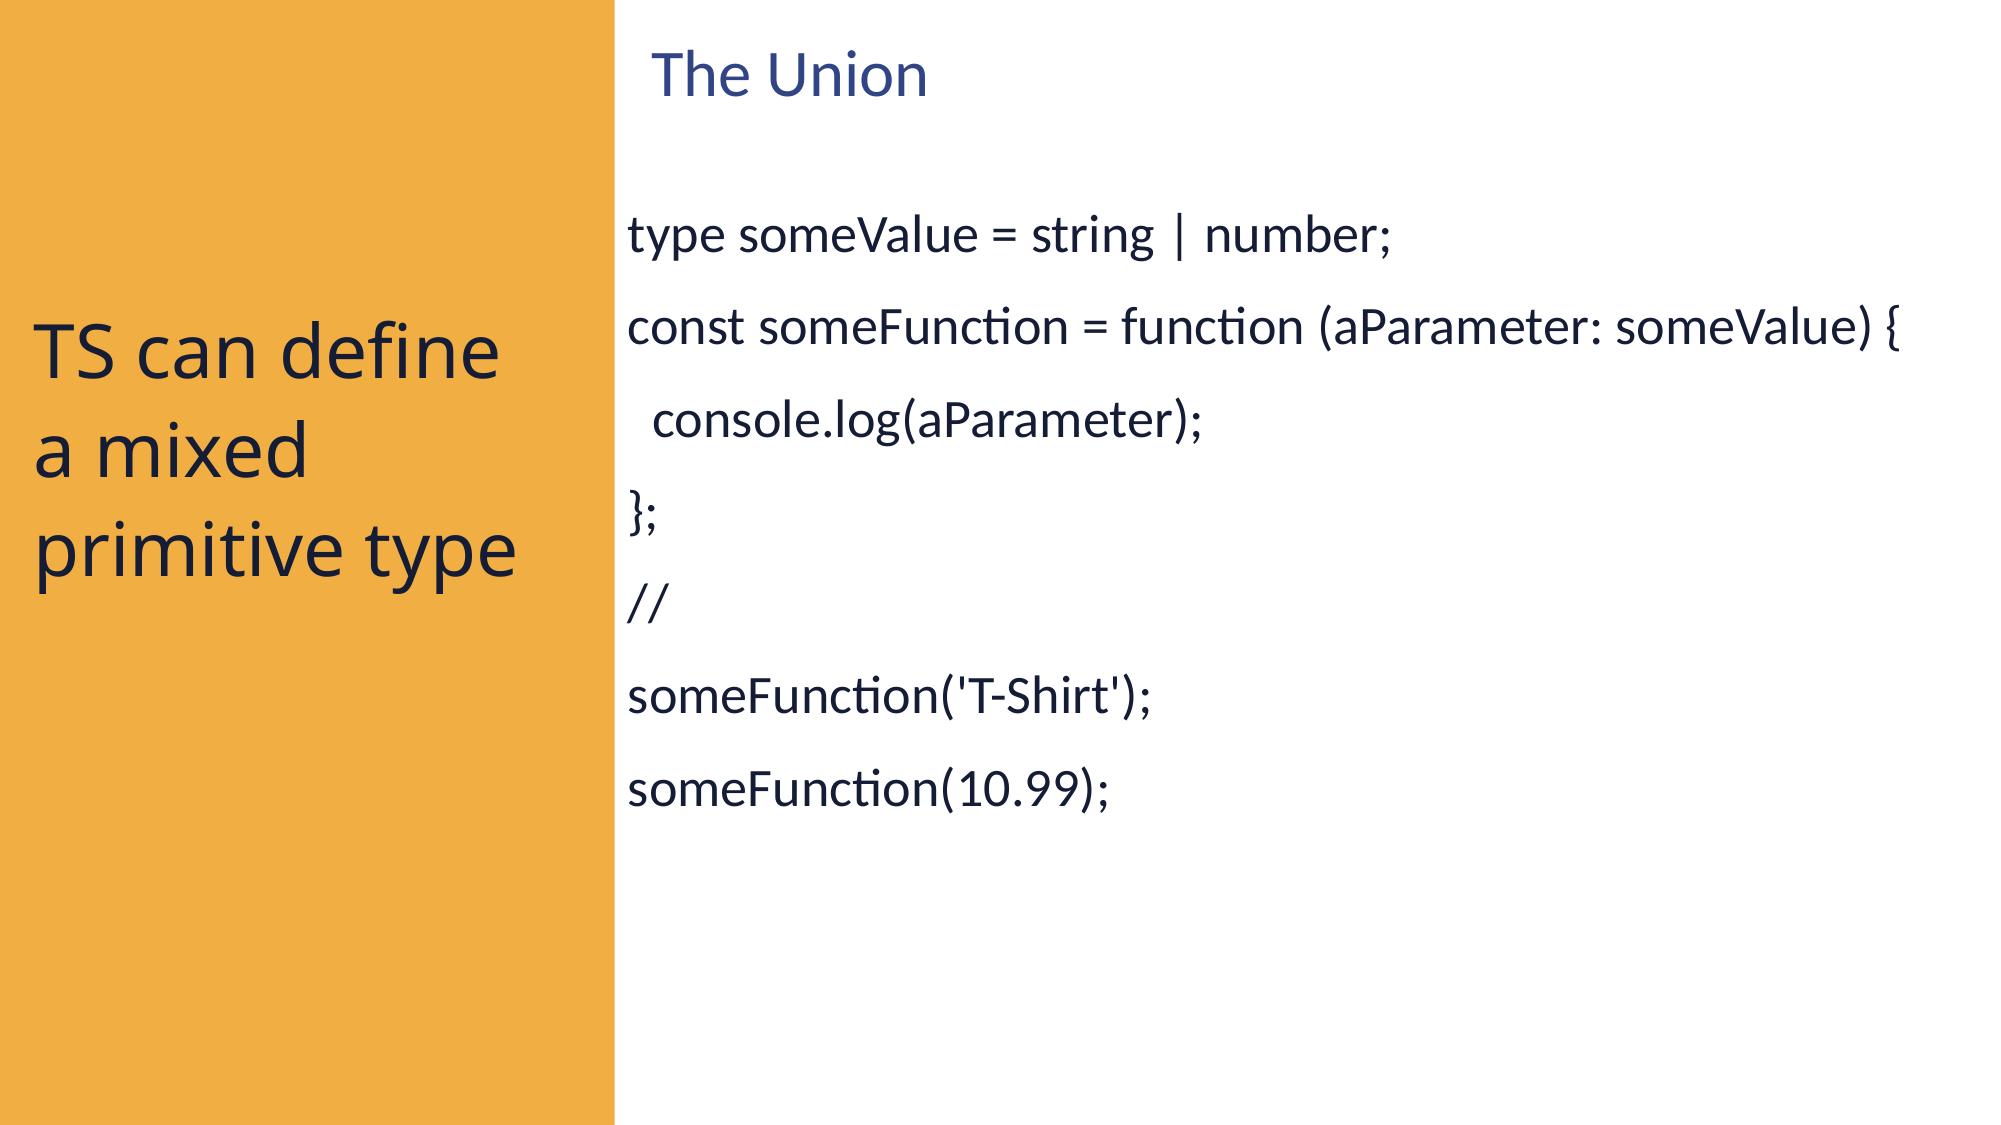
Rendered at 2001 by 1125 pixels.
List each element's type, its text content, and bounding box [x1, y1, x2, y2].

list TS can define a mixed primitive type [33, 282, 559, 724]
list type someValue = string | number; const someFunction = function (aParameter: someValue) { console.log(aParameter); }; // someFunction('T-Shirt'); someFunction(10.99); [627, 191, 2000, 1007]
list The Union [651, 21, 1623, 115]
